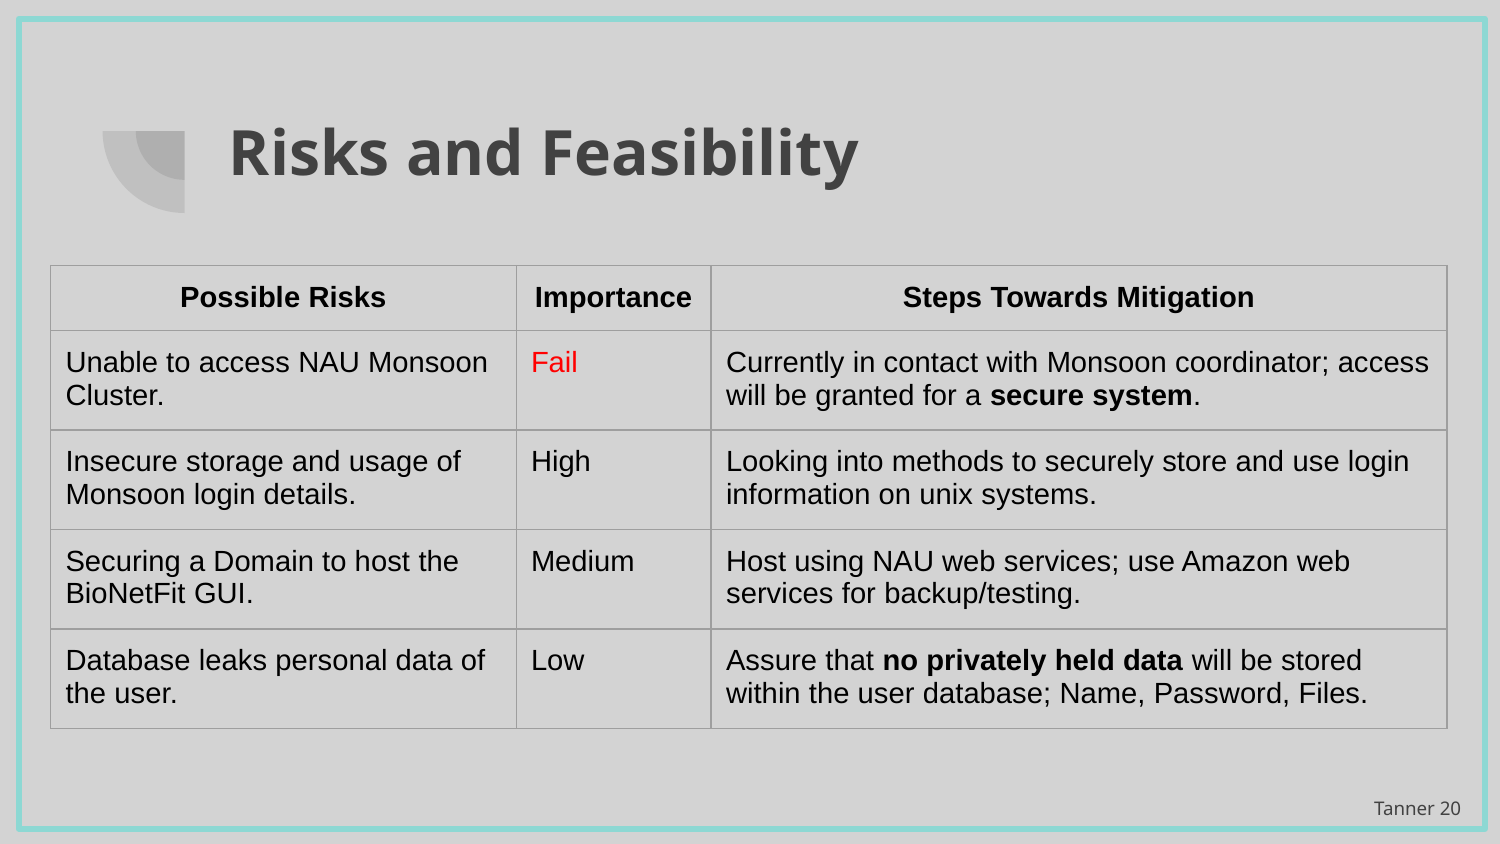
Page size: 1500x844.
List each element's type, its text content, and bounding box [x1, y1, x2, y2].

title Risks and Feasibility [213, 98, 1368, 263]
table_cell Database leaks personal data of the user. [51, 630, 516, 728]
table_header Steps Towards Mitigation [712, 266, 1446, 330]
table_cell Currently in contact with Monsoon coordinator; access will be granted for a secure system. [712, 331, 1446, 429]
table_cell Low [517, 630, 710, 728]
table_cell Medium [517, 530, 710, 628]
table_header Possible Risks [51, 266, 516, 330]
table_cell High [517, 431, 710, 529]
table_cell Securing a Domain to host the BioNetFit GUI. [51, 530, 516, 628]
table_cell Fail [517, 331, 710, 429]
slide_number Tanner ‹#› [1348, 777, 1477, 842]
table_cell Assure that no privately held data will be stored within the user database; Name, Password, Files. [712, 630, 1446, 728]
table_cell Insecure storage and usage of Monsoon login details. [51, 431, 516, 529]
table_header Importance [517, 266, 710, 330]
table_cell Looking into methods to securely store and use login information on unix systems. [712, 431, 1446, 529]
table_cell Host using NAU web services; use Amazon web services for backup/testing. [712, 530, 1446, 628]
table_cell Unable to access NAU Monsoon Cluster. [51, 331, 516, 429]
